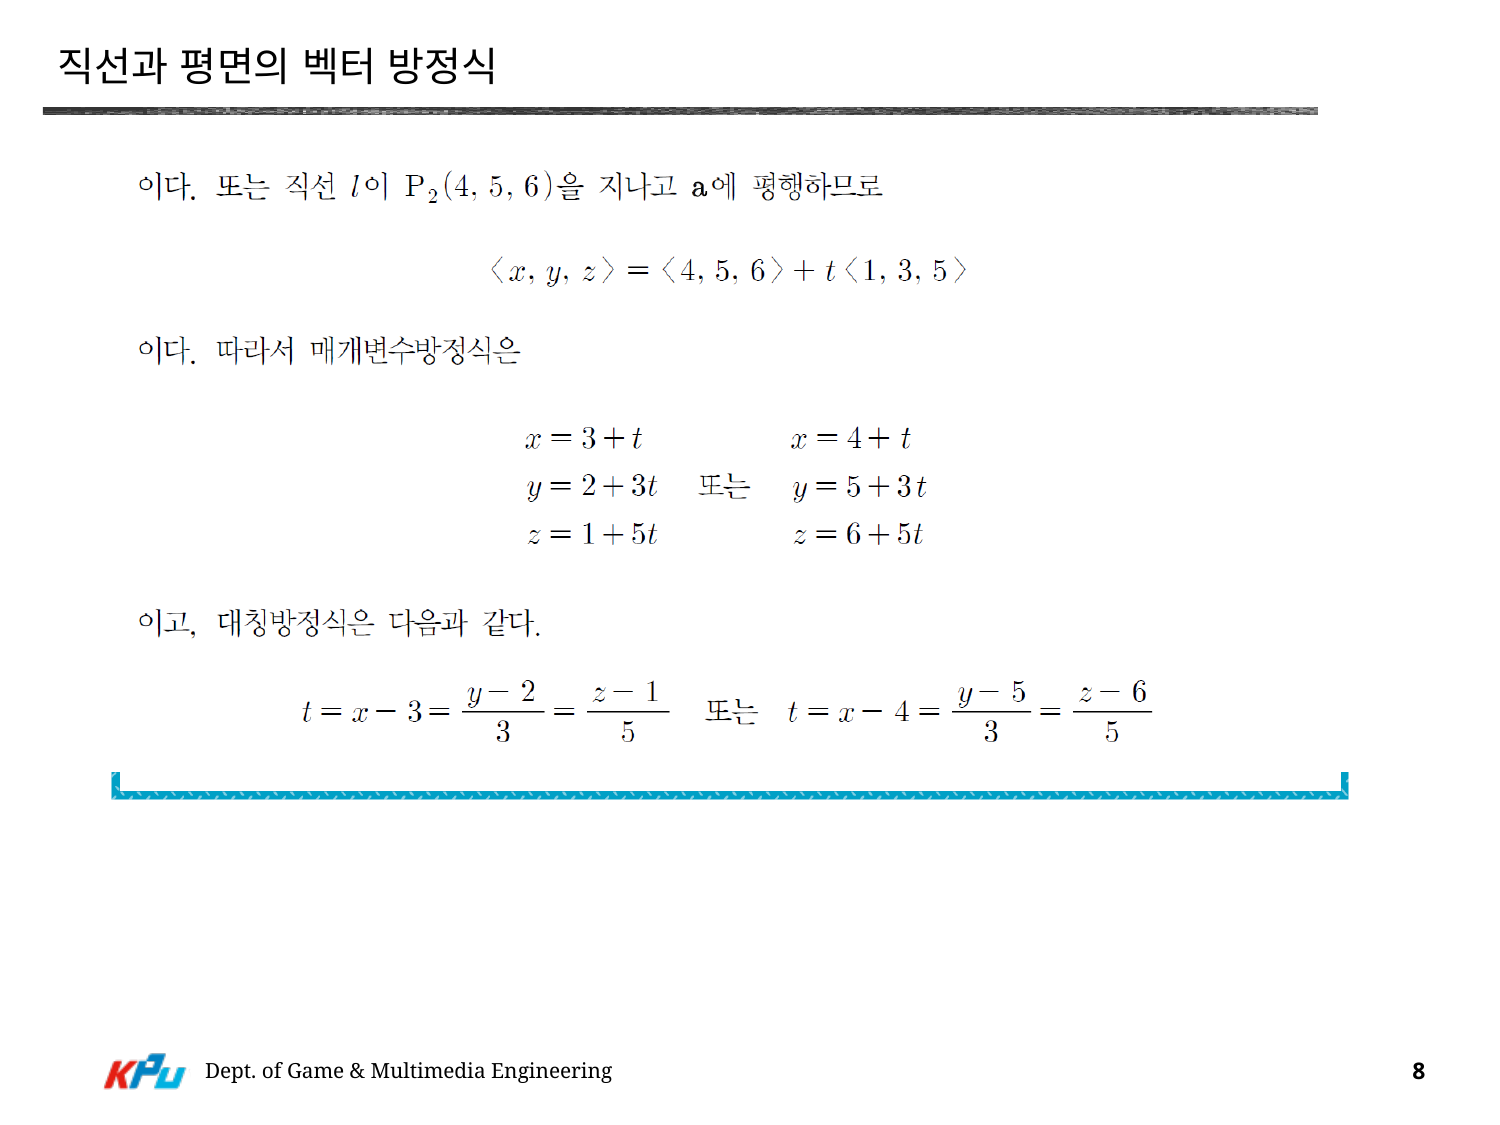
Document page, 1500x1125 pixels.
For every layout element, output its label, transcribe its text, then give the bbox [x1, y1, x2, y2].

picture [83, 143, 1369, 813]
slide_number 8 [1379, 1042, 1459, 1103]
footer Dept. of Game & Multimedia Engineering [190, 1042, 879, 1103]
picture [92, 1030, 191, 1120]
title 직선과 평면의 벡터 방정식 [42, 39, 1458, 98]
